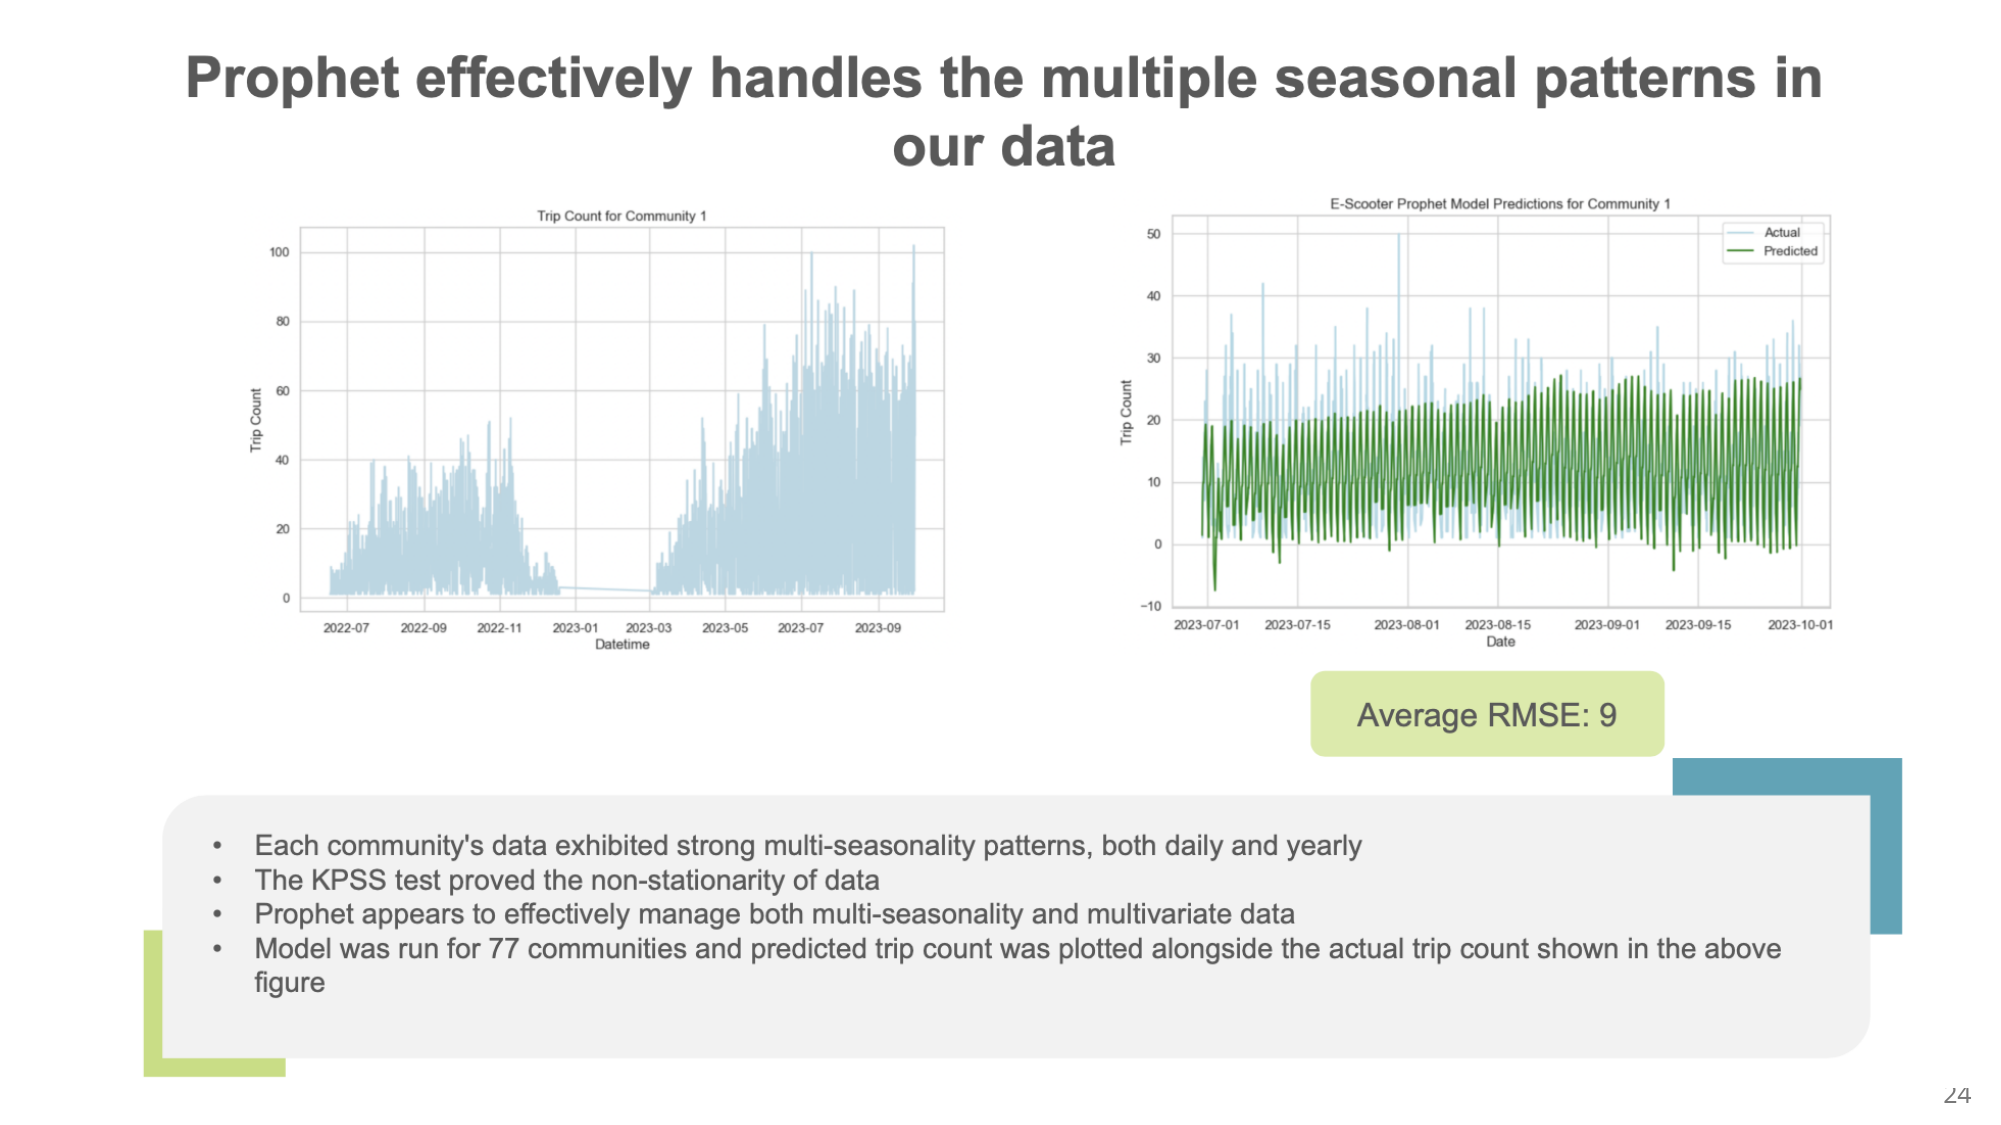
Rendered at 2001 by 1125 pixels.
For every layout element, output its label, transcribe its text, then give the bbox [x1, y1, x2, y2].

picture [49, 0, 1988, 1089]
slide_number 24 [1536, 1089, 1987, 1125]
